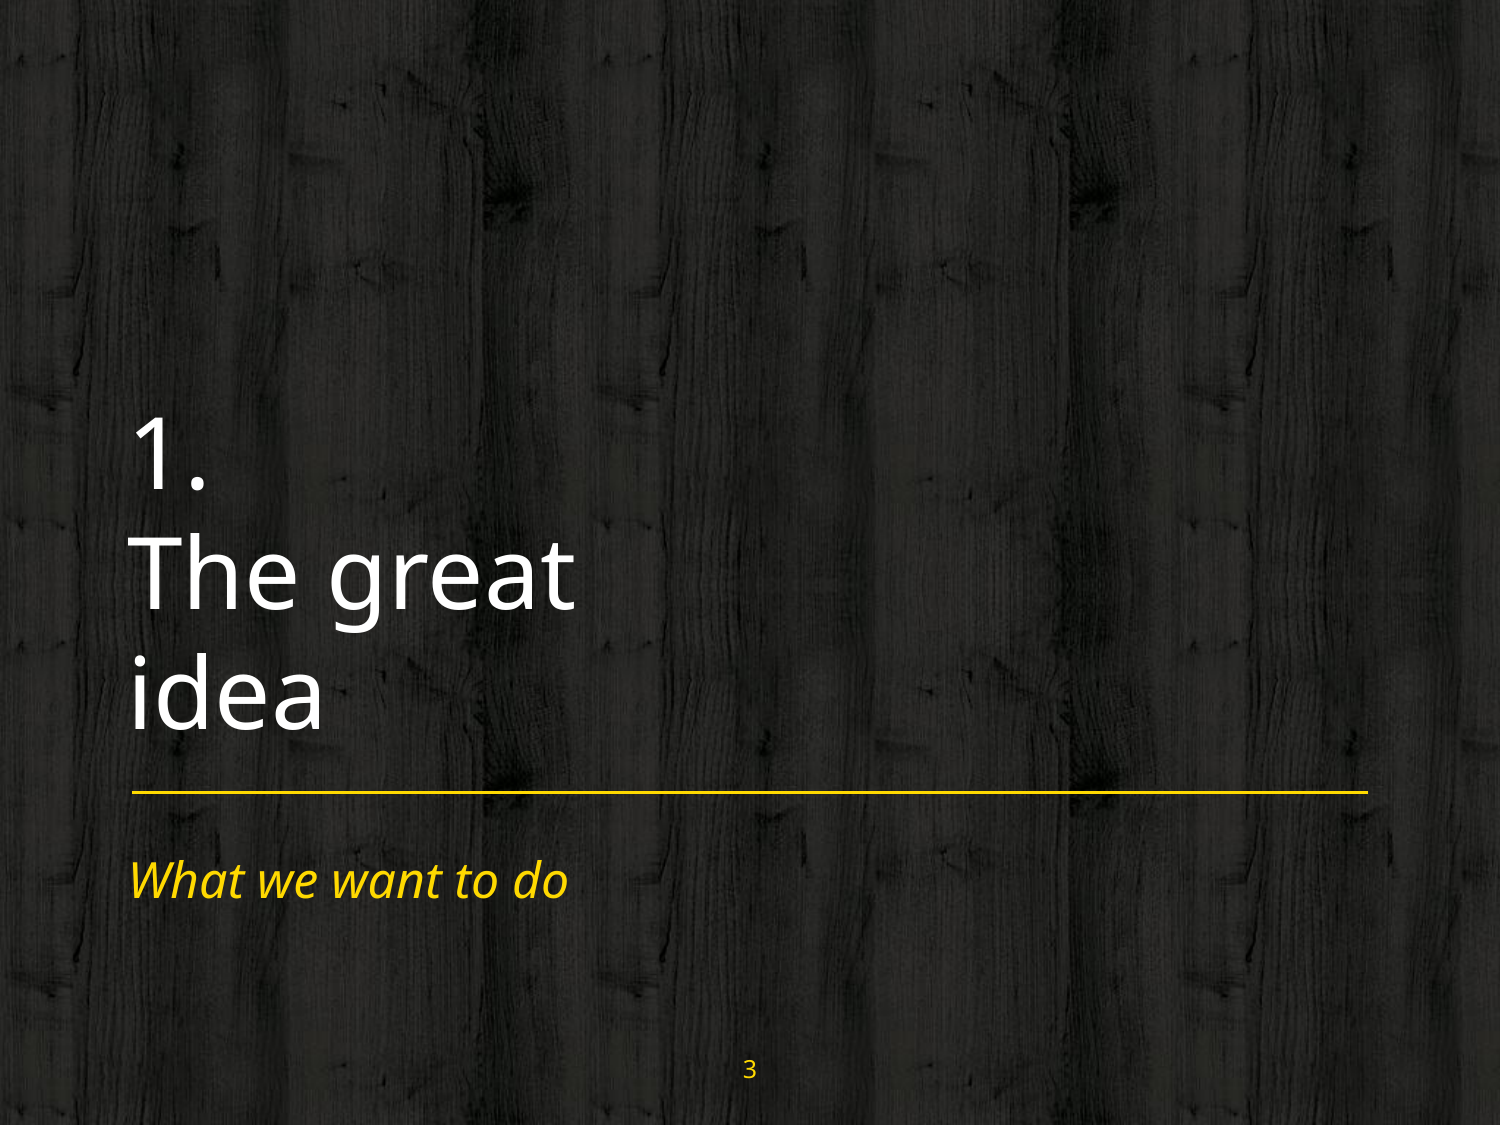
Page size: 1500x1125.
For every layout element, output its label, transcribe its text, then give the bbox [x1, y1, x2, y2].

slide_number ‹#› [705, 1038, 795, 1125]
subtitle What we want to do [112, 833, 790, 1006]
picture [0, 0, 1500, 1125]
title 1. The great idea [112, 510, 790, 765]
